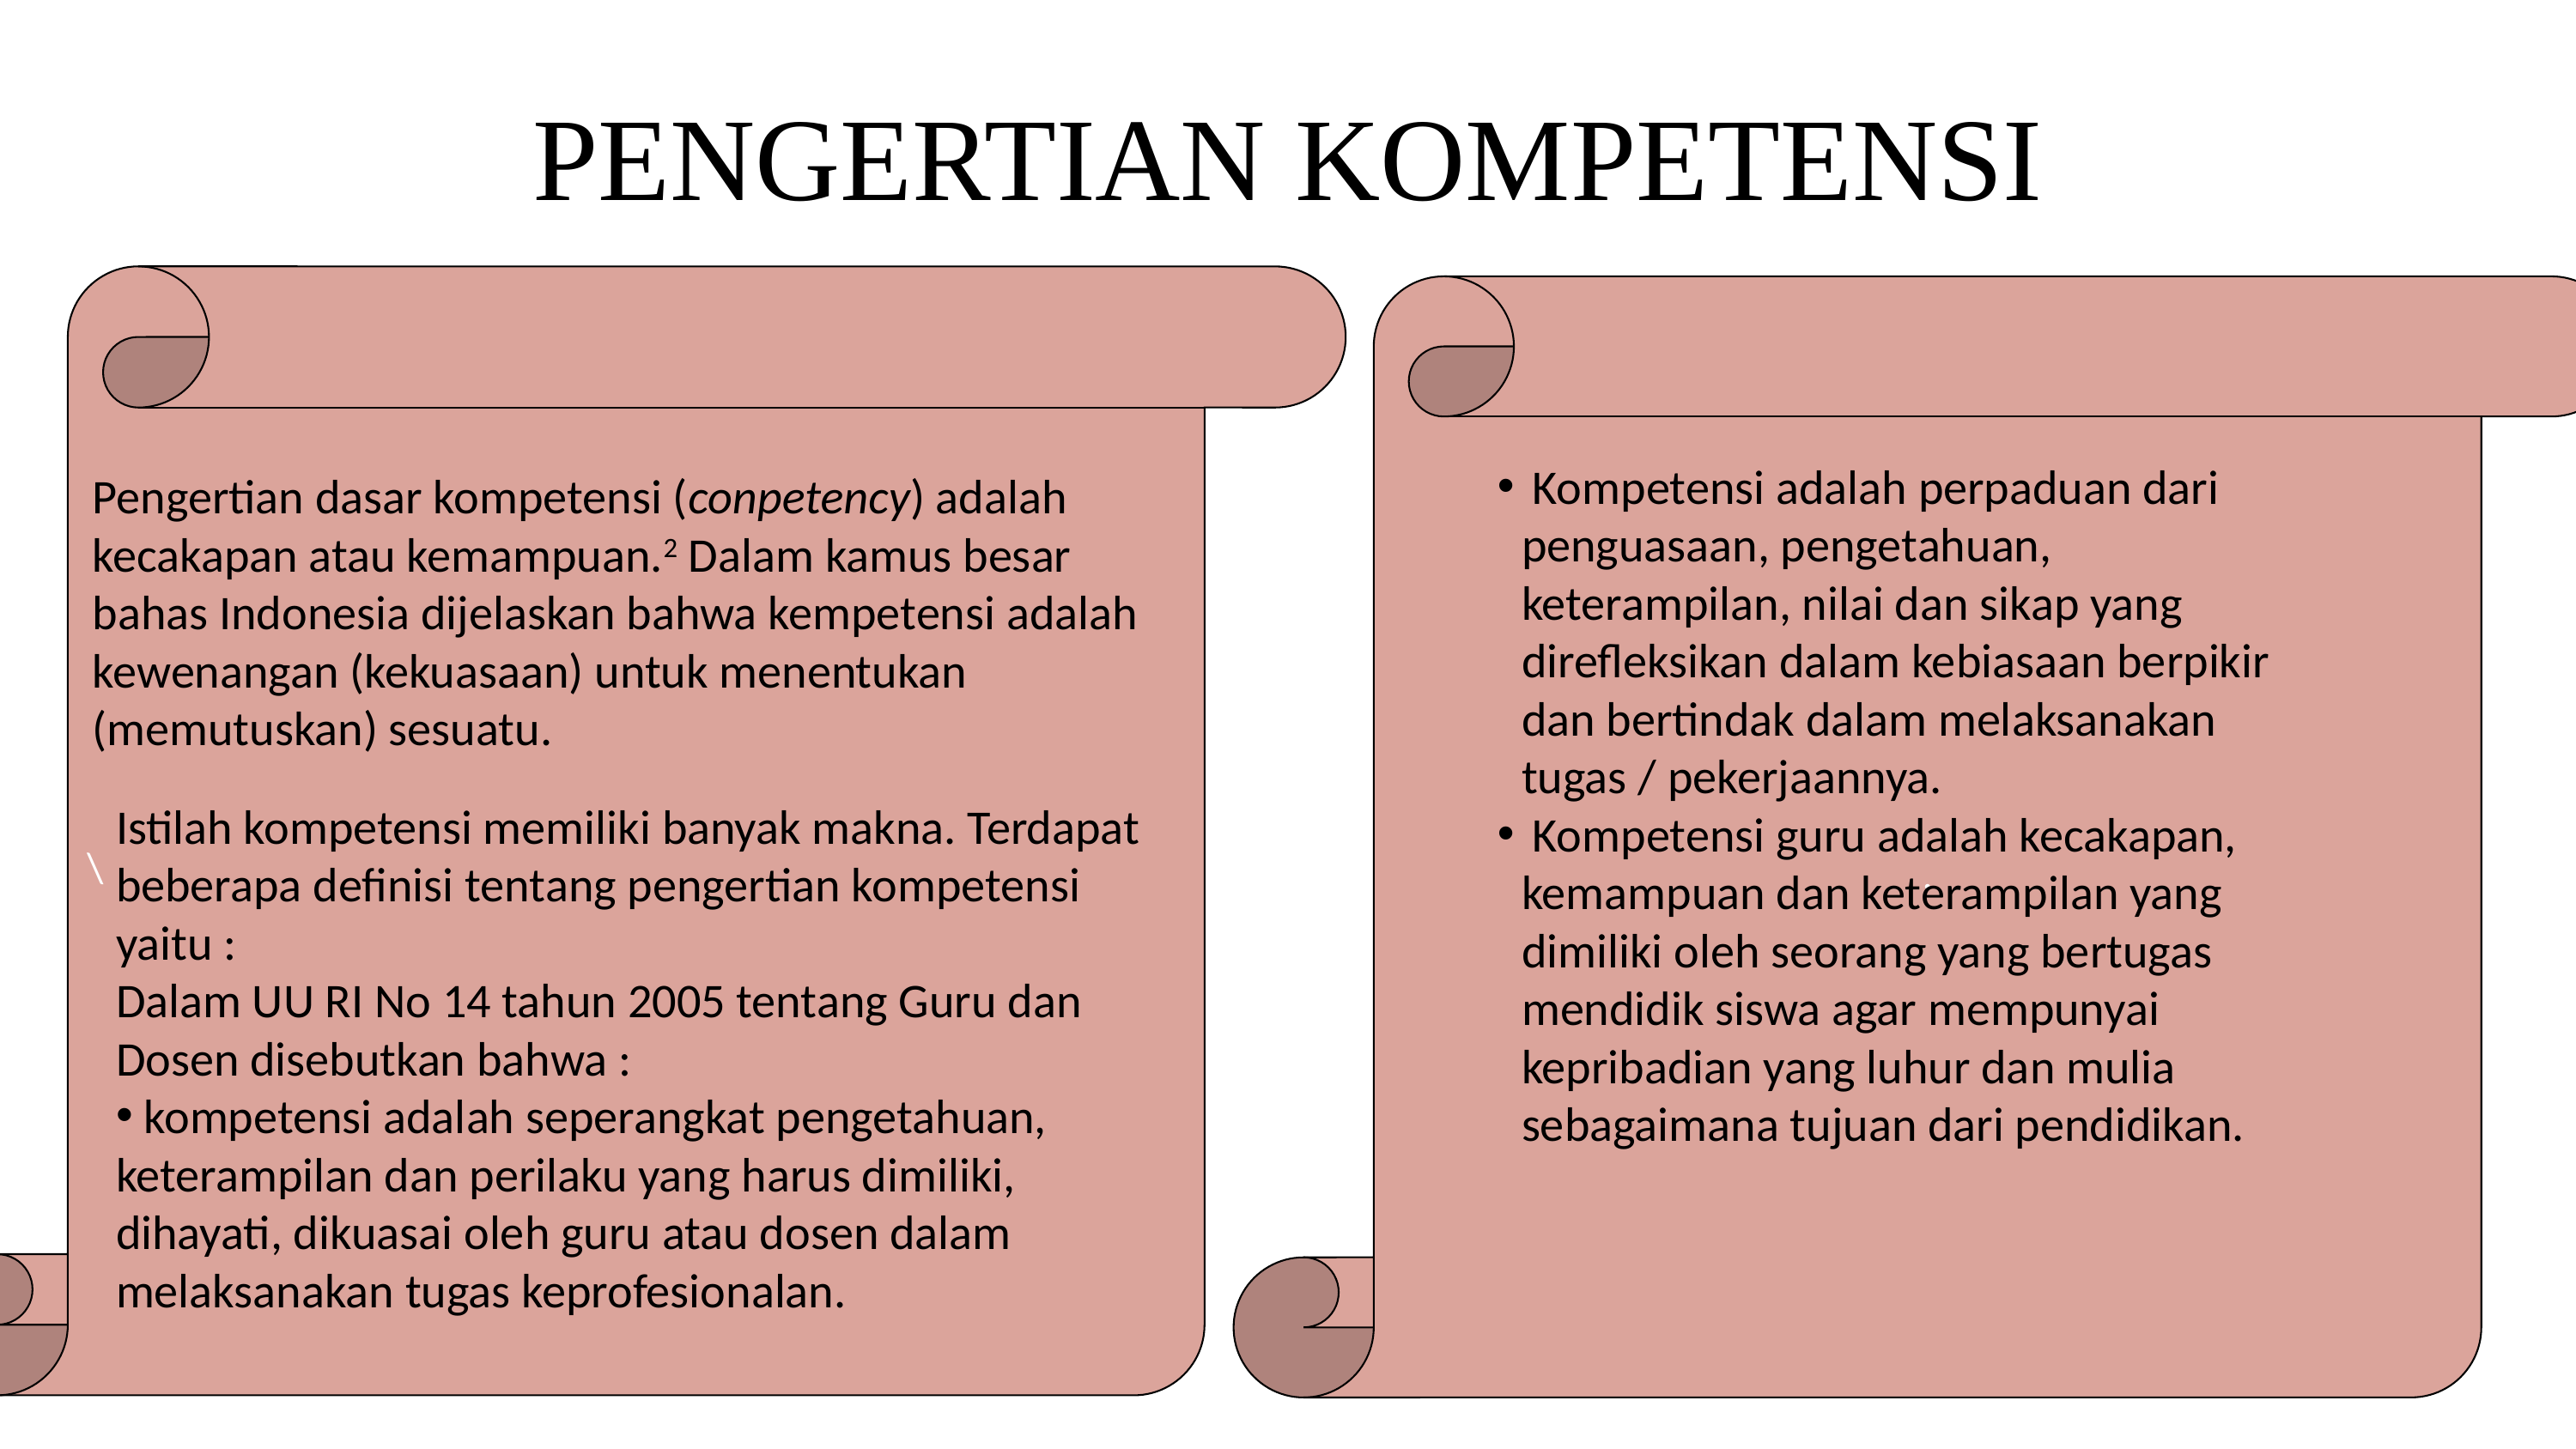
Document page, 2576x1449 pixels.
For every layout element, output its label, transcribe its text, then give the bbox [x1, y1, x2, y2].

text_box Pengertian dasar kompetensi (conpetency) adalah kecakapan atau kemampuan.2 Dalam kamus besar bahas Indonesia dijelaskan bahwa kempetensi adalah kewenangan (kekuasaan) untuk menentukan (memutuskan) sesuatu. [73, 456, 1193, 766]
text_box . [1233, 276, 2576, 1397]
text_box \ [0, 266, 1346, 1396]
title PENGERTIAN KOMPETENSI [457, 61, 2119, 236]
text_box Kompetensi adalah perpaduan dari penguasaan, pengetahuan, keterampilan, nilai dan sikap yang direfleksikan dalam kebiasaan berpikir dan bertindak dalam melaksanakan tugas / pekerjaannya. Kompetensi guru adalah kecakapan, kemampuan dan keterampilan yang dimiliki oleh seorang yang bertugas mendidik siswa agar mempunyai kepribadian yang luhur dan mulia sebagaimana tujuan dari pendidikan. [1309, 446, 2352, 1161]
text_box Istilah kompetensi memiliki banyak makna. Terdapat beberapa definisi tentang pengertian kompetensi yaitu : Dalam UU RI No 14 tahun 2005 tentang Guru dan Dosen disebutkan bahwa : kompetensi adalah seperangkat pengetahuan, keterampilan dan perilaku yang harus dimiliki, dihayati, dikuasai oleh guru atau dosen dalam melaksanakan tugas keprofesionalan. [96, 785, 1176, 1327]
